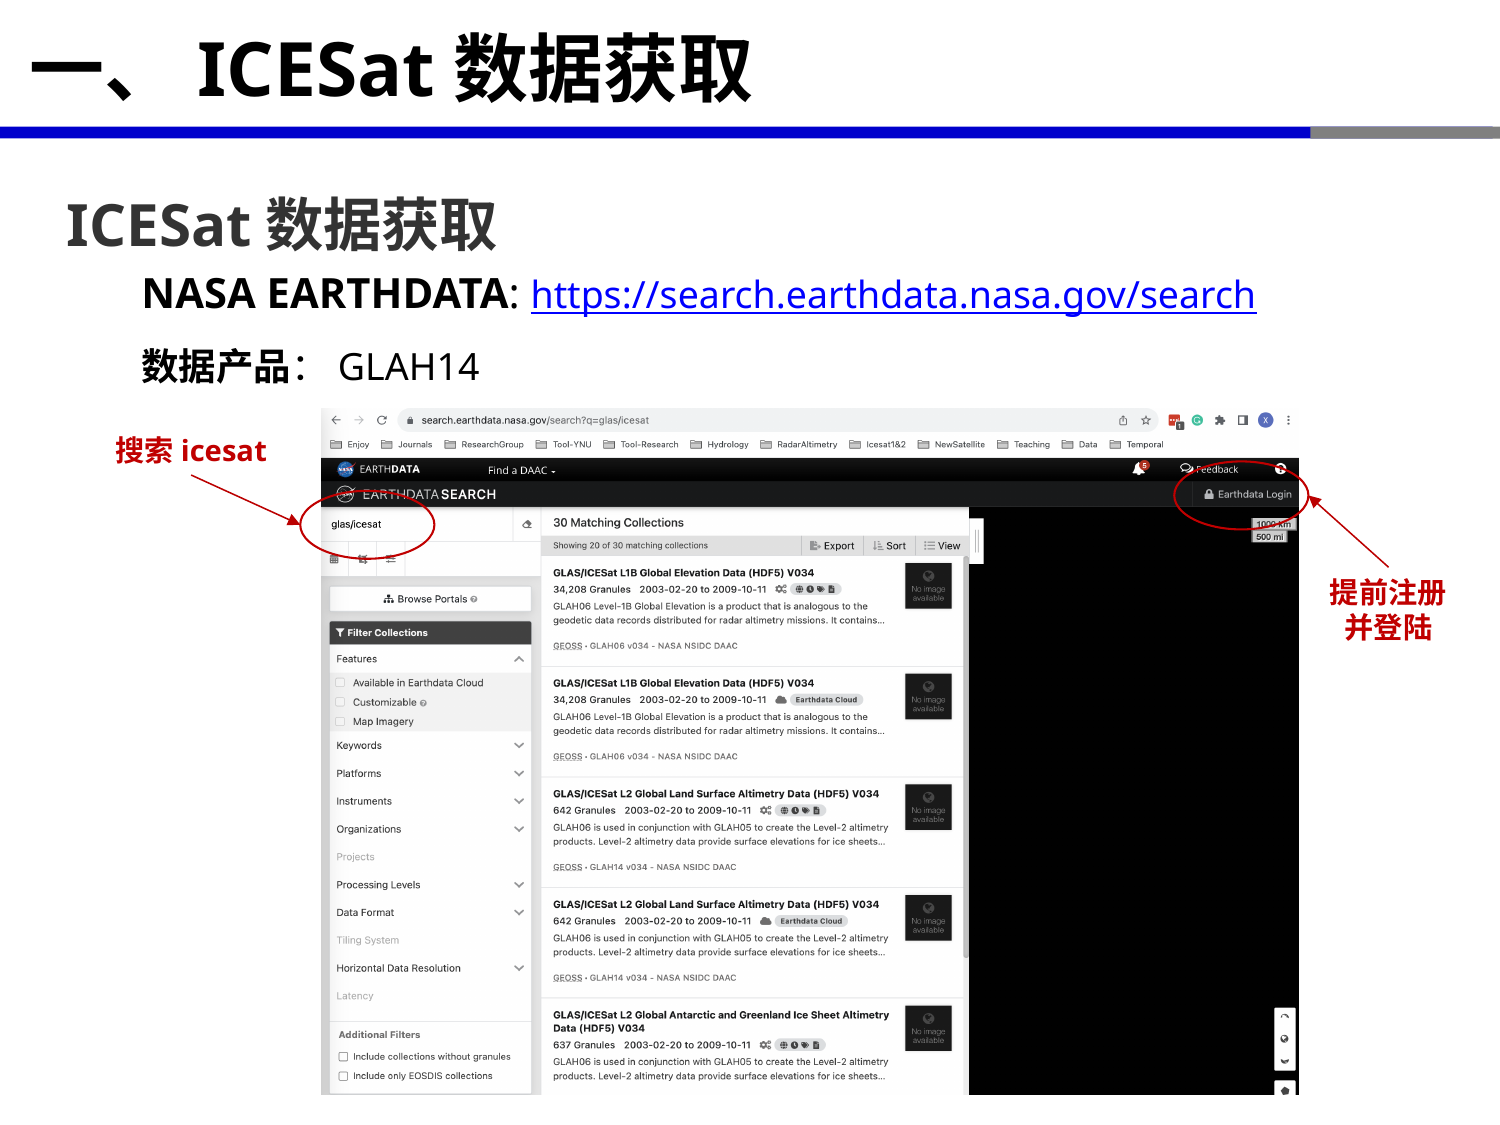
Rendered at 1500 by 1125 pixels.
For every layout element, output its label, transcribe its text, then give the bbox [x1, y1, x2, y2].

text_box NASA EARTHDATA: https://search.earthdata.nasa.gov/search 数据产品：GLAH14 [82, 259, 1355, 396]
text_box ICESat数据获取 [52, 146, 750, 266]
title 一、ICESat数据获取 [0, 1, 1479, 132]
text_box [64, 408, 1467, 1096]
